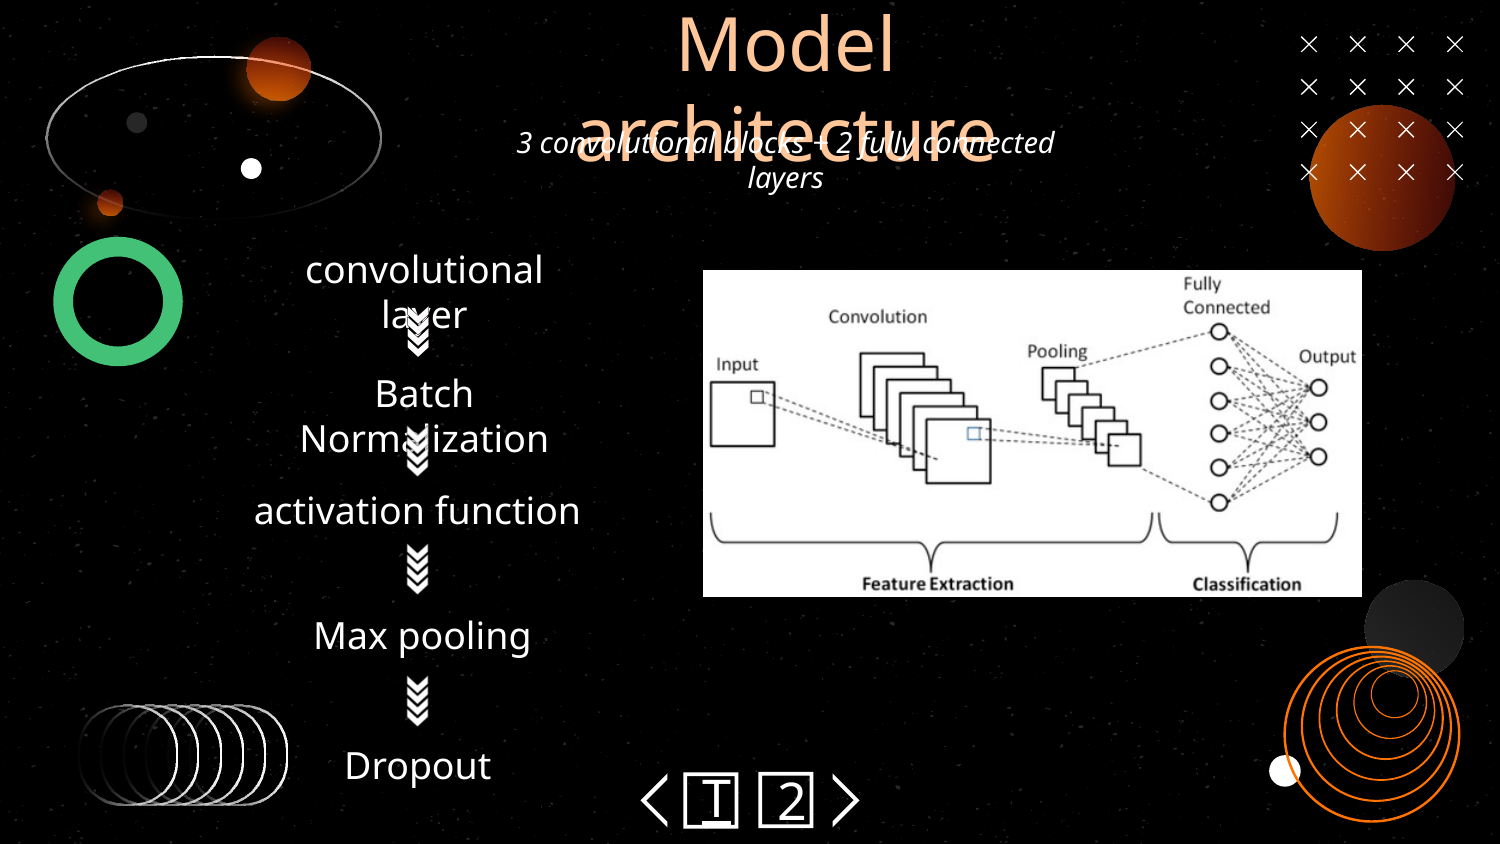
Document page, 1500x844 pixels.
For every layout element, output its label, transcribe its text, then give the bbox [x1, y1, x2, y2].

picture [386, 535, 450, 600]
title Batch Normalization [245, 354, 604, 424]
text_box Dropout [238, 727, 598, 796]
title activation function [238, 472, 598, 542]
text_box [832, 773, 860, 828]
picture [386, 667, 450, 732]
picture [386, 418, 450, 483]
text_box 2 [758, 771, 814, 829]
text_box 3 convolutional blocks + 2 fully connected layers [463, 119, 1109, 199]
title convolutional layer [245, 231, 604, 301]
text_box [640, 773, 668, 828]
picture [703, 269, 1363, 597]
picture [386, 299, 450, 363]
title Model architecture [463, 47, 1109, 119]
text_box Max pooling [243, 597, 602, 667]
text_box T [683, 772, 739, 829]
